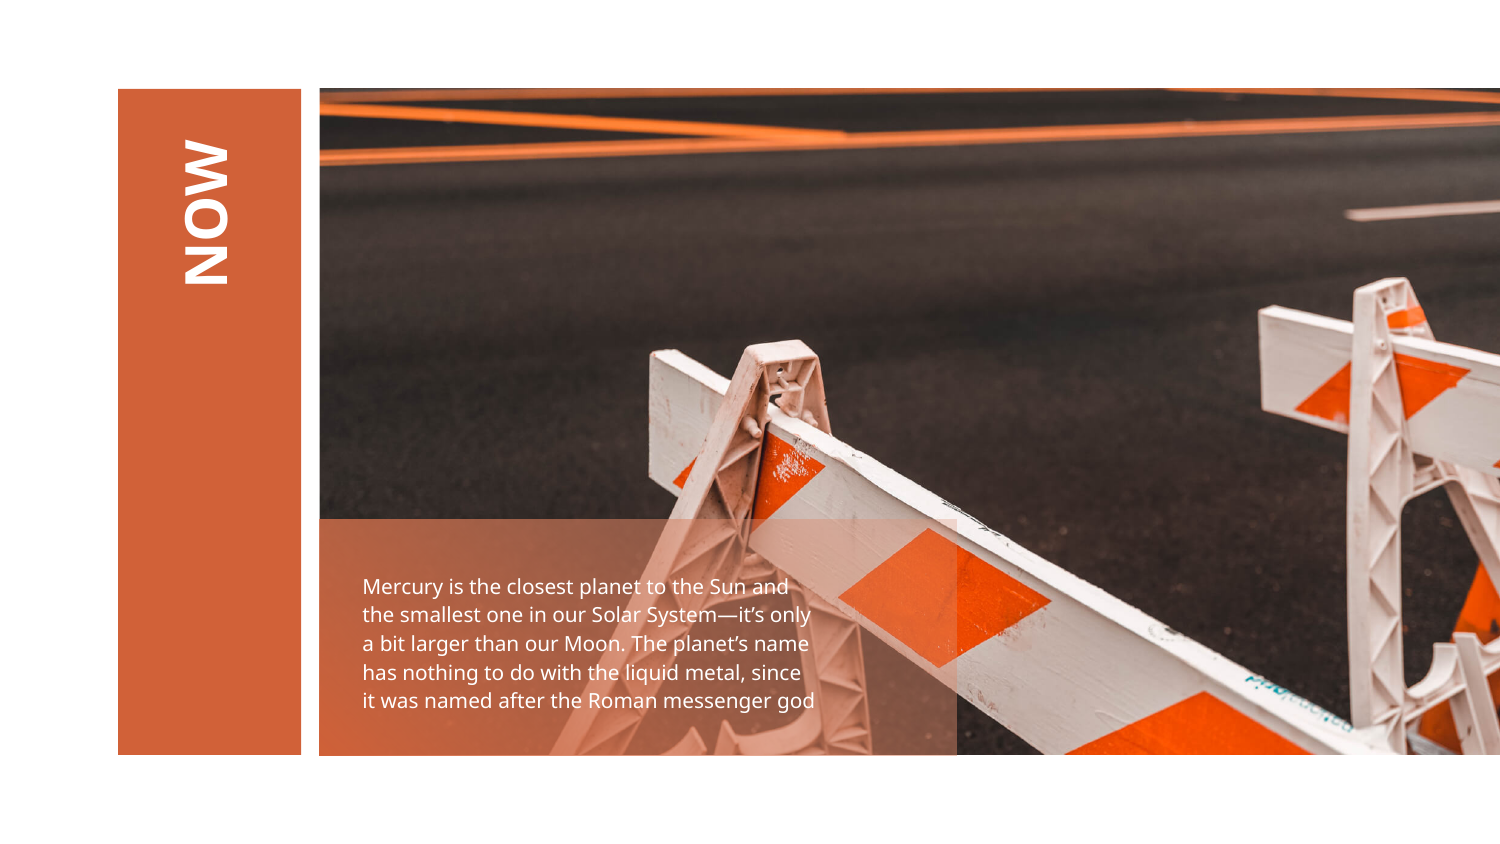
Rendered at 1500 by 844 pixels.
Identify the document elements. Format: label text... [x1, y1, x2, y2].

title NOW [106, 125, 255, 600]
picture [319, 88, 1500, 756]
text_box [118, 88, 302, 755]
